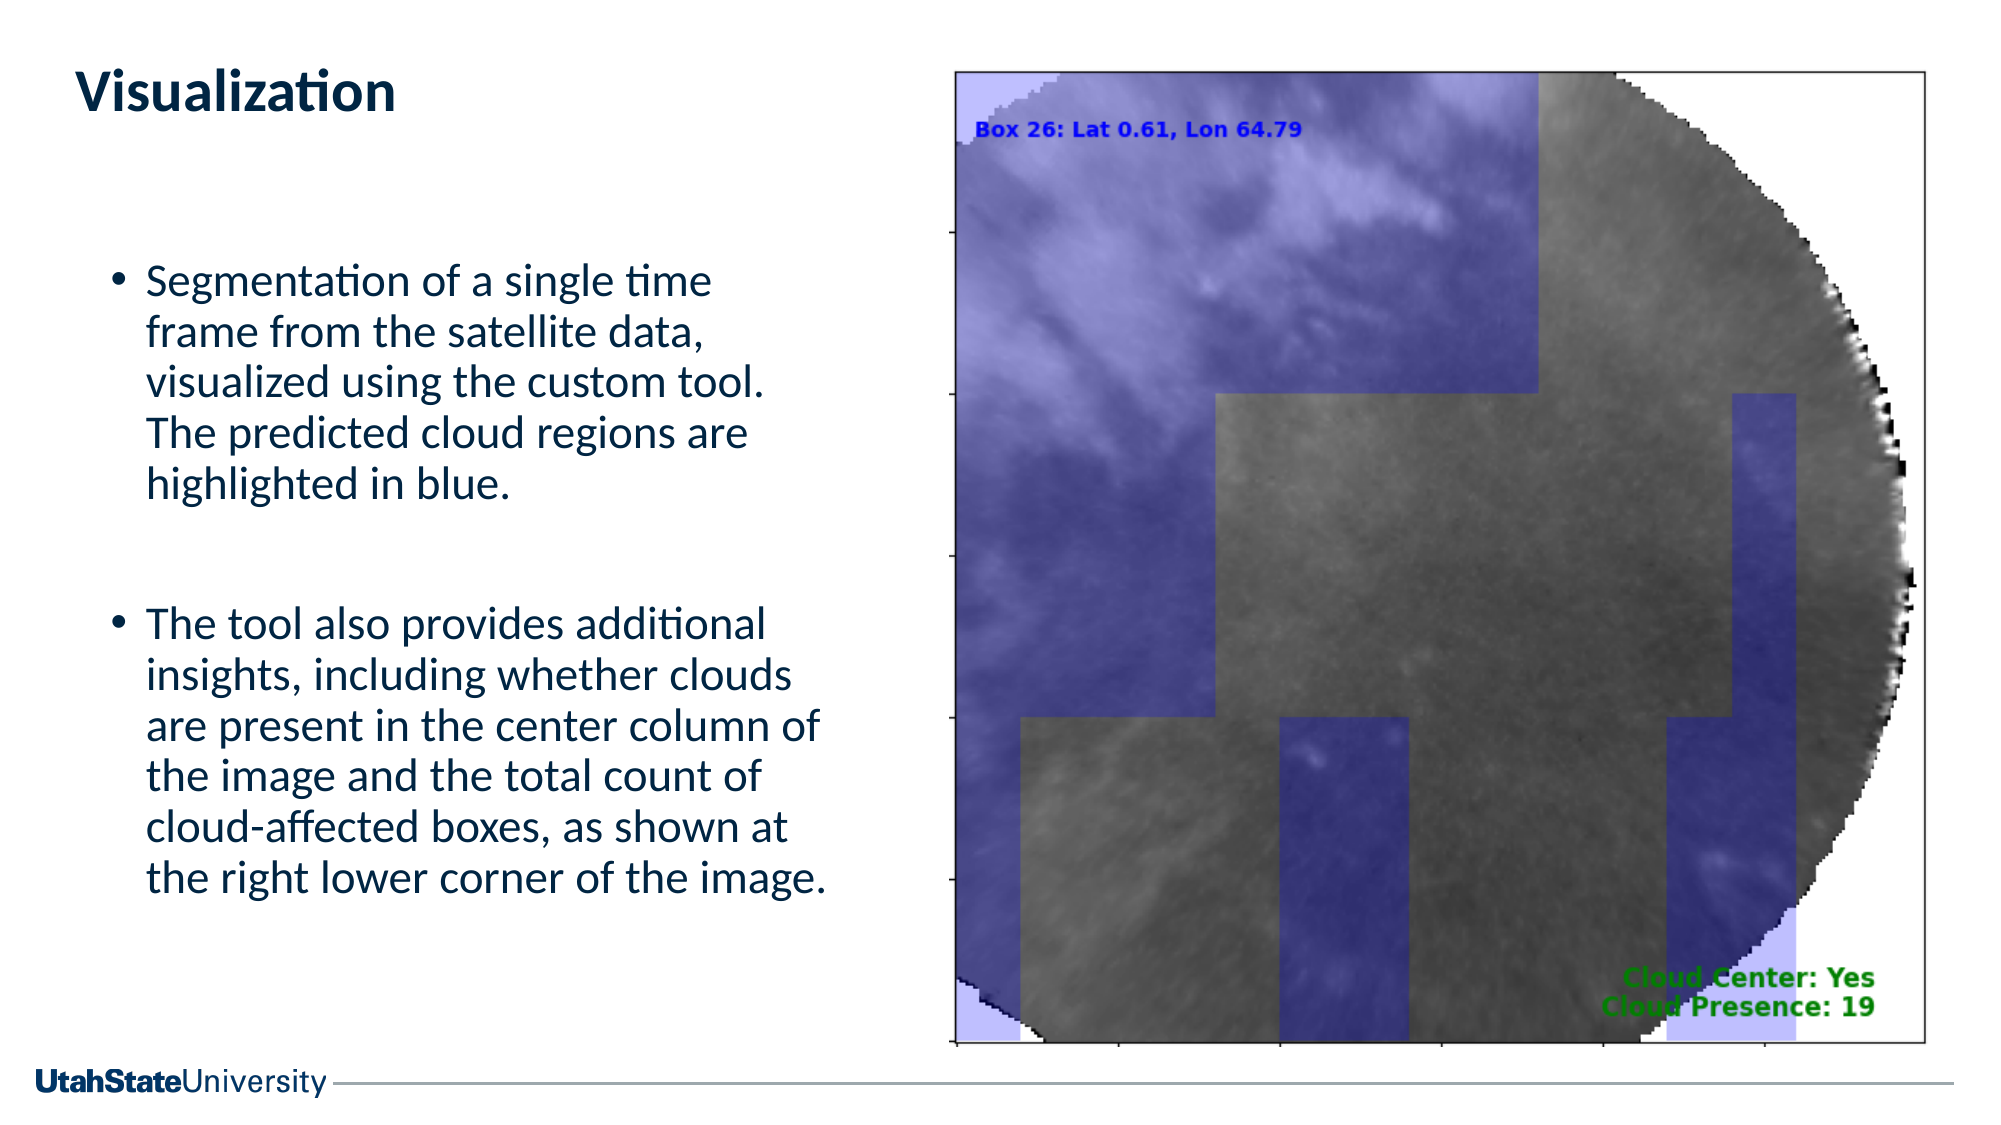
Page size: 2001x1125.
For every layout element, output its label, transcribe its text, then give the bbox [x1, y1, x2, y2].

title Visualization [60, 1, 1994, 131]
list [948, 64, 1930, 1047]
text_box Segmentation of a single time frame from the satellite data, visualized using the custom tool. The predicted cloud regions are highlighted in blue. The tool also provides additional insights, including whether clouds are present in the center column of the image and the total count of cloud-affected boxes, as shown at the right lower corner of the image. [95, 248, 848, 962]
